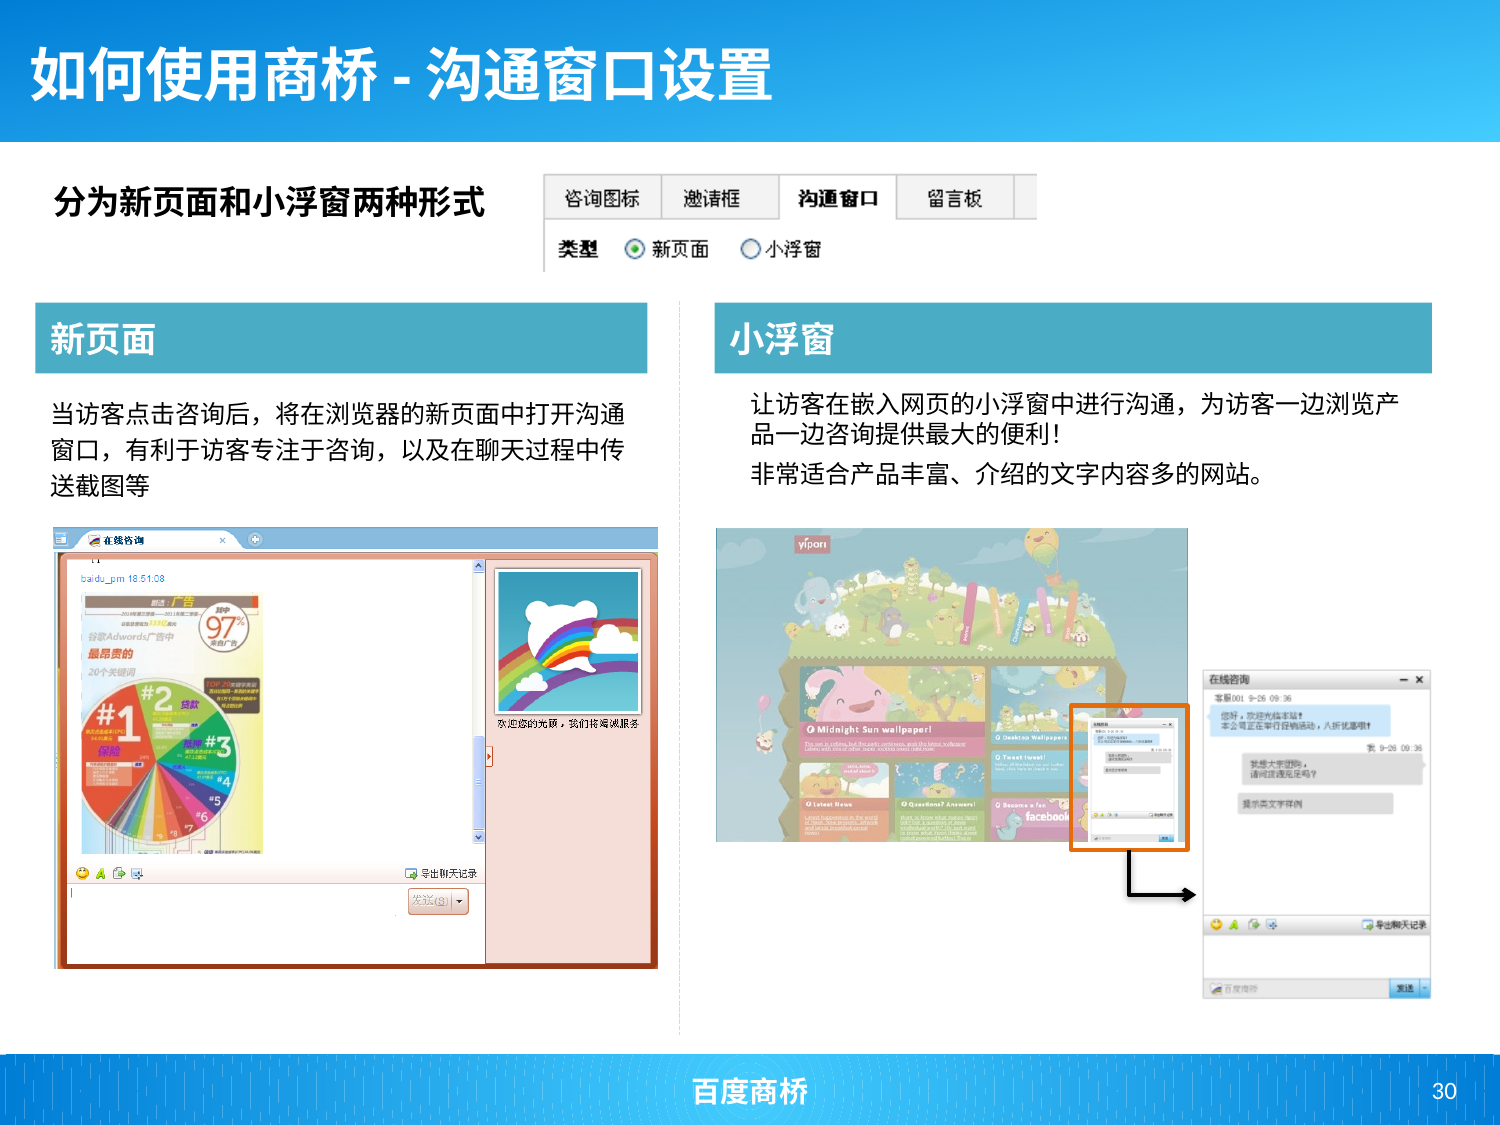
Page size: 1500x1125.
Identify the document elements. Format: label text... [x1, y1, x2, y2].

text_box 让访客在嵌入网页的小浮窗中进行沟通，为访客一边浏览产品一边咨询提供最大的便利！ 非常适合产品丰富、介绍的文字内容多的网站。 [735, 380, 1432, 516]
text_box 当访客点击咨询后，将在浏览器的新页面中打开沟通窗口，有利于访客专注于咨询，以及在聊天过程中传送截图等 [35, 385, 648, 541]
text_box 分为新页面和小浮窗两种形式 [38, 173, 501, 229]
text_box 30 [1121, 1059, 1472, 1120]
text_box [53, 526, 658, 969]
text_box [716, 527, 1188, 850]
title 如何使用商桥-沟通窗口设置 [14, 21, 1365, 126]
footer 百度商桥 [512, 1067, 988, 1115]
text_box 小浮窗 [712, 301, 1434, 376]
picture [531, 160, 1037, 273]
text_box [1140, 838, 1186, 906]
picture [1196, 663, 1442, 1001]
text_box 新页面 [33, 301, 649, 376]
